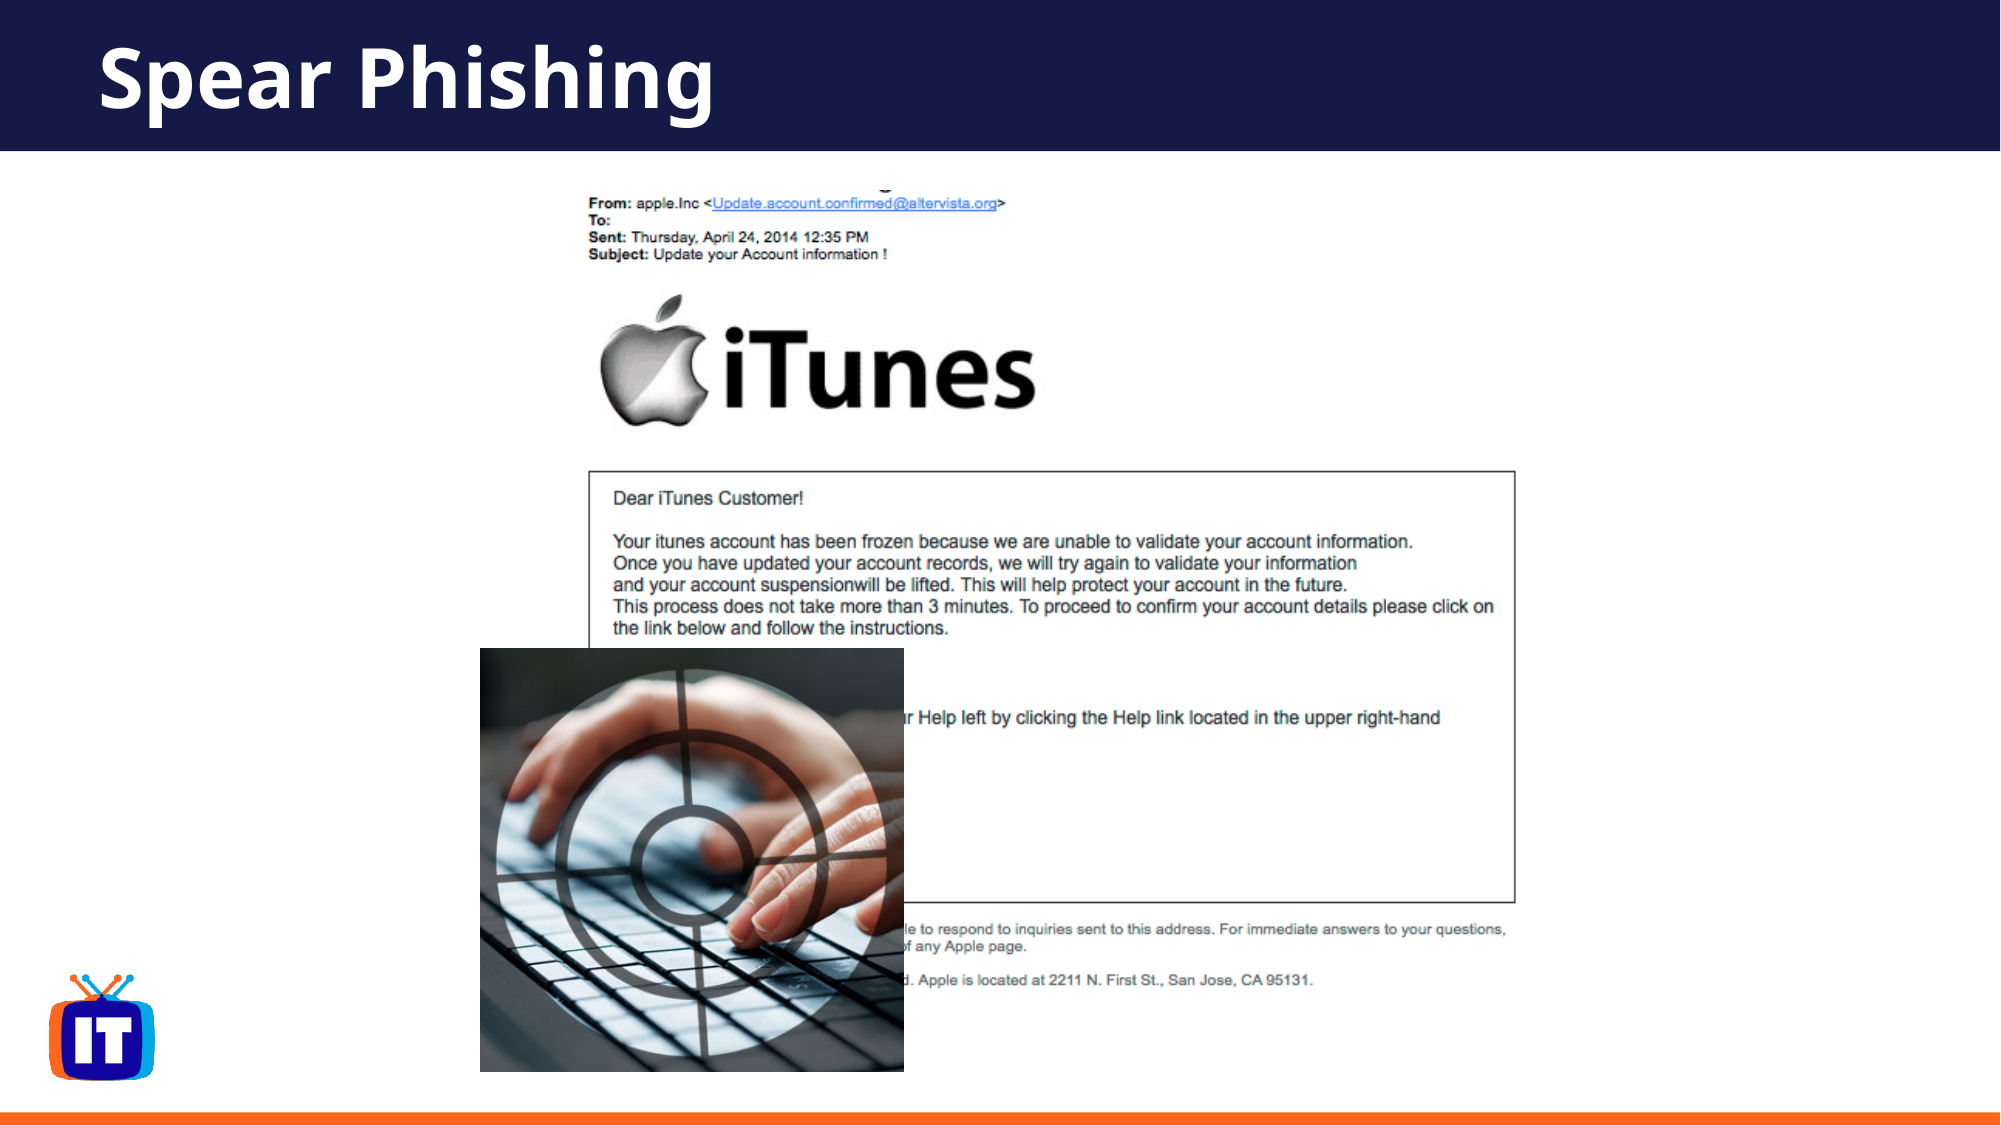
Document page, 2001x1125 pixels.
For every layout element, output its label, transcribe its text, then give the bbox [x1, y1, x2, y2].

title Spear Phishing [83, 0, 1917, 168]
picture [480, 190, 1536, 1072]
picture [45, 968, 158, 1087]
